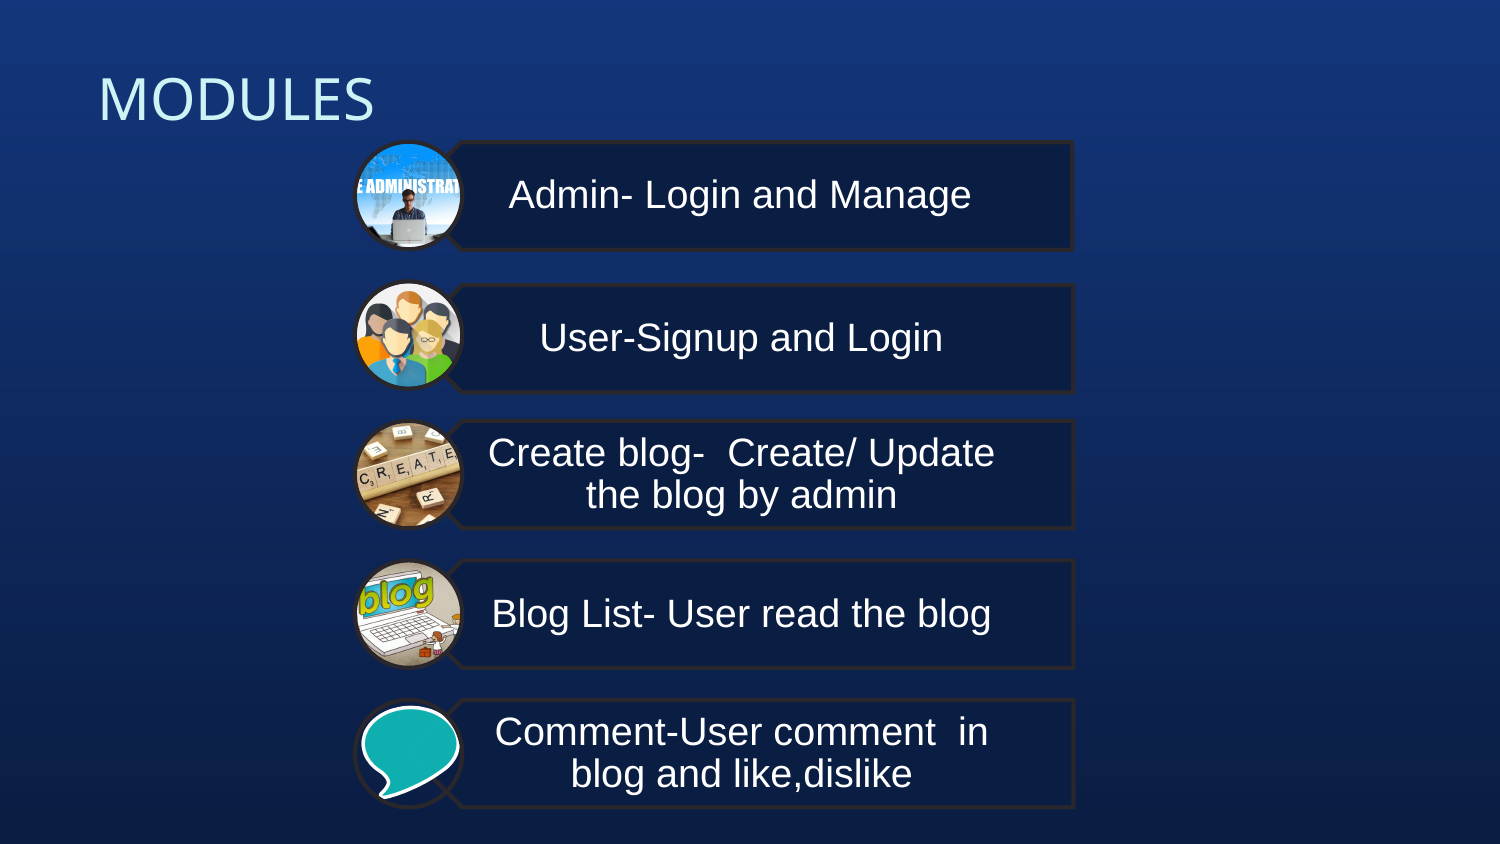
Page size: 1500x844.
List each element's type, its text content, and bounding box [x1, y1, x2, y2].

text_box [213, 140, 1215, 809]
title MODULES [82, 47, 1347, 142]
